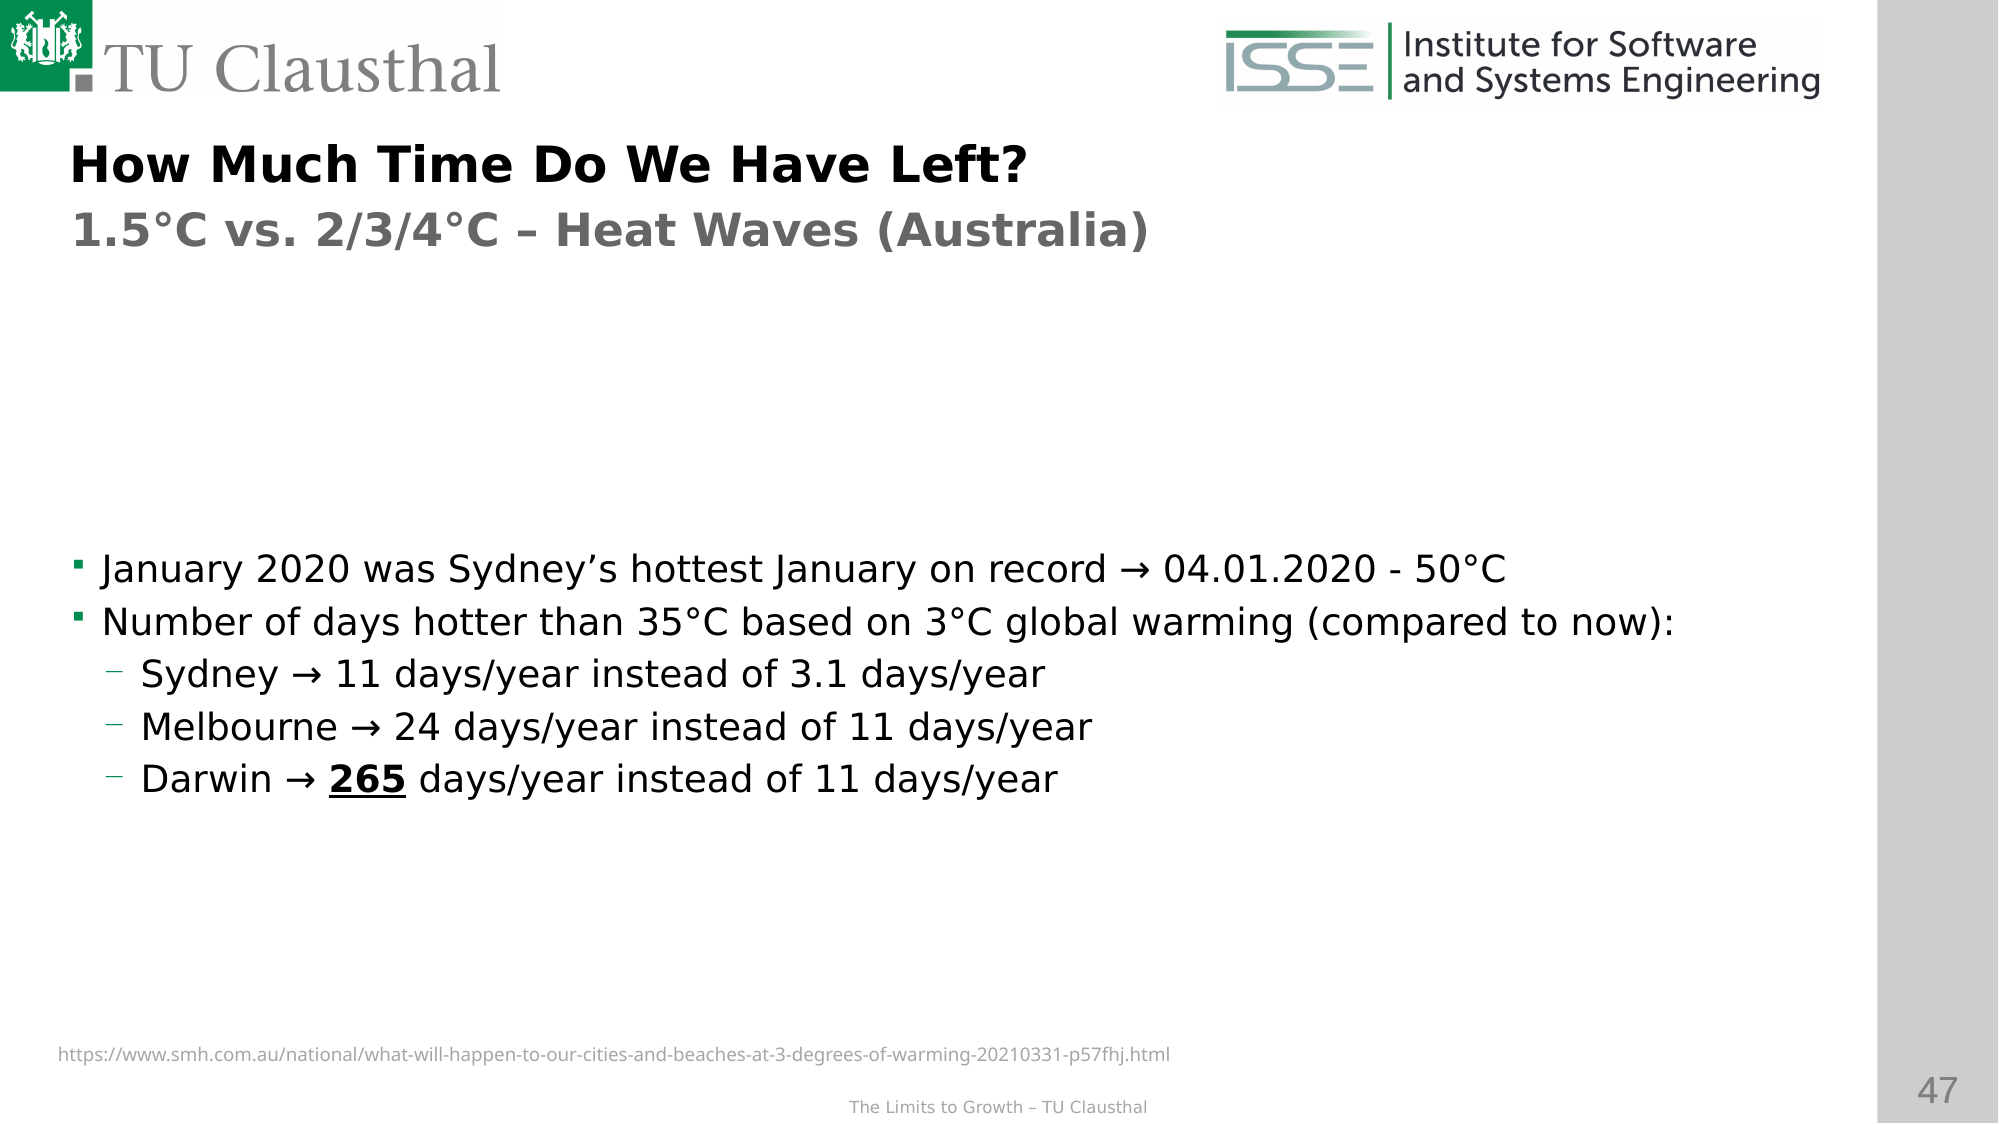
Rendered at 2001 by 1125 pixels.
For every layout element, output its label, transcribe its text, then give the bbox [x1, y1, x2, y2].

text_box How Much Time Do We Have Left? [54, 125, 1817, 206]
text_box January 2020 was Sydney’s hottest January on record → 04.01.2020 - 50°C Number of days hotter than 35°C based on 3°C global warming (compared to now): Sydney → 11 days/year instead of 3.1 days/year Melbourne → 24 days/year instead of 11 days/year Darwin → 265 days/year instead of 11 days/year [54, 207, 1799, 1033]
picture [1218, 22, 1825, 106]
picture [0, 0, 500, 92]
text_box https://www.smh.com.au/national/what-will-happen-to-our-cities-and-beaches-at-3-degrees-of-warming-20210331-p57fhj.html [43, 1035, 1785, 1073]
text_box 1.5°C vs. 2/3/4°C – Heat Waves (Australia) [70, 188, 1769, 269]
